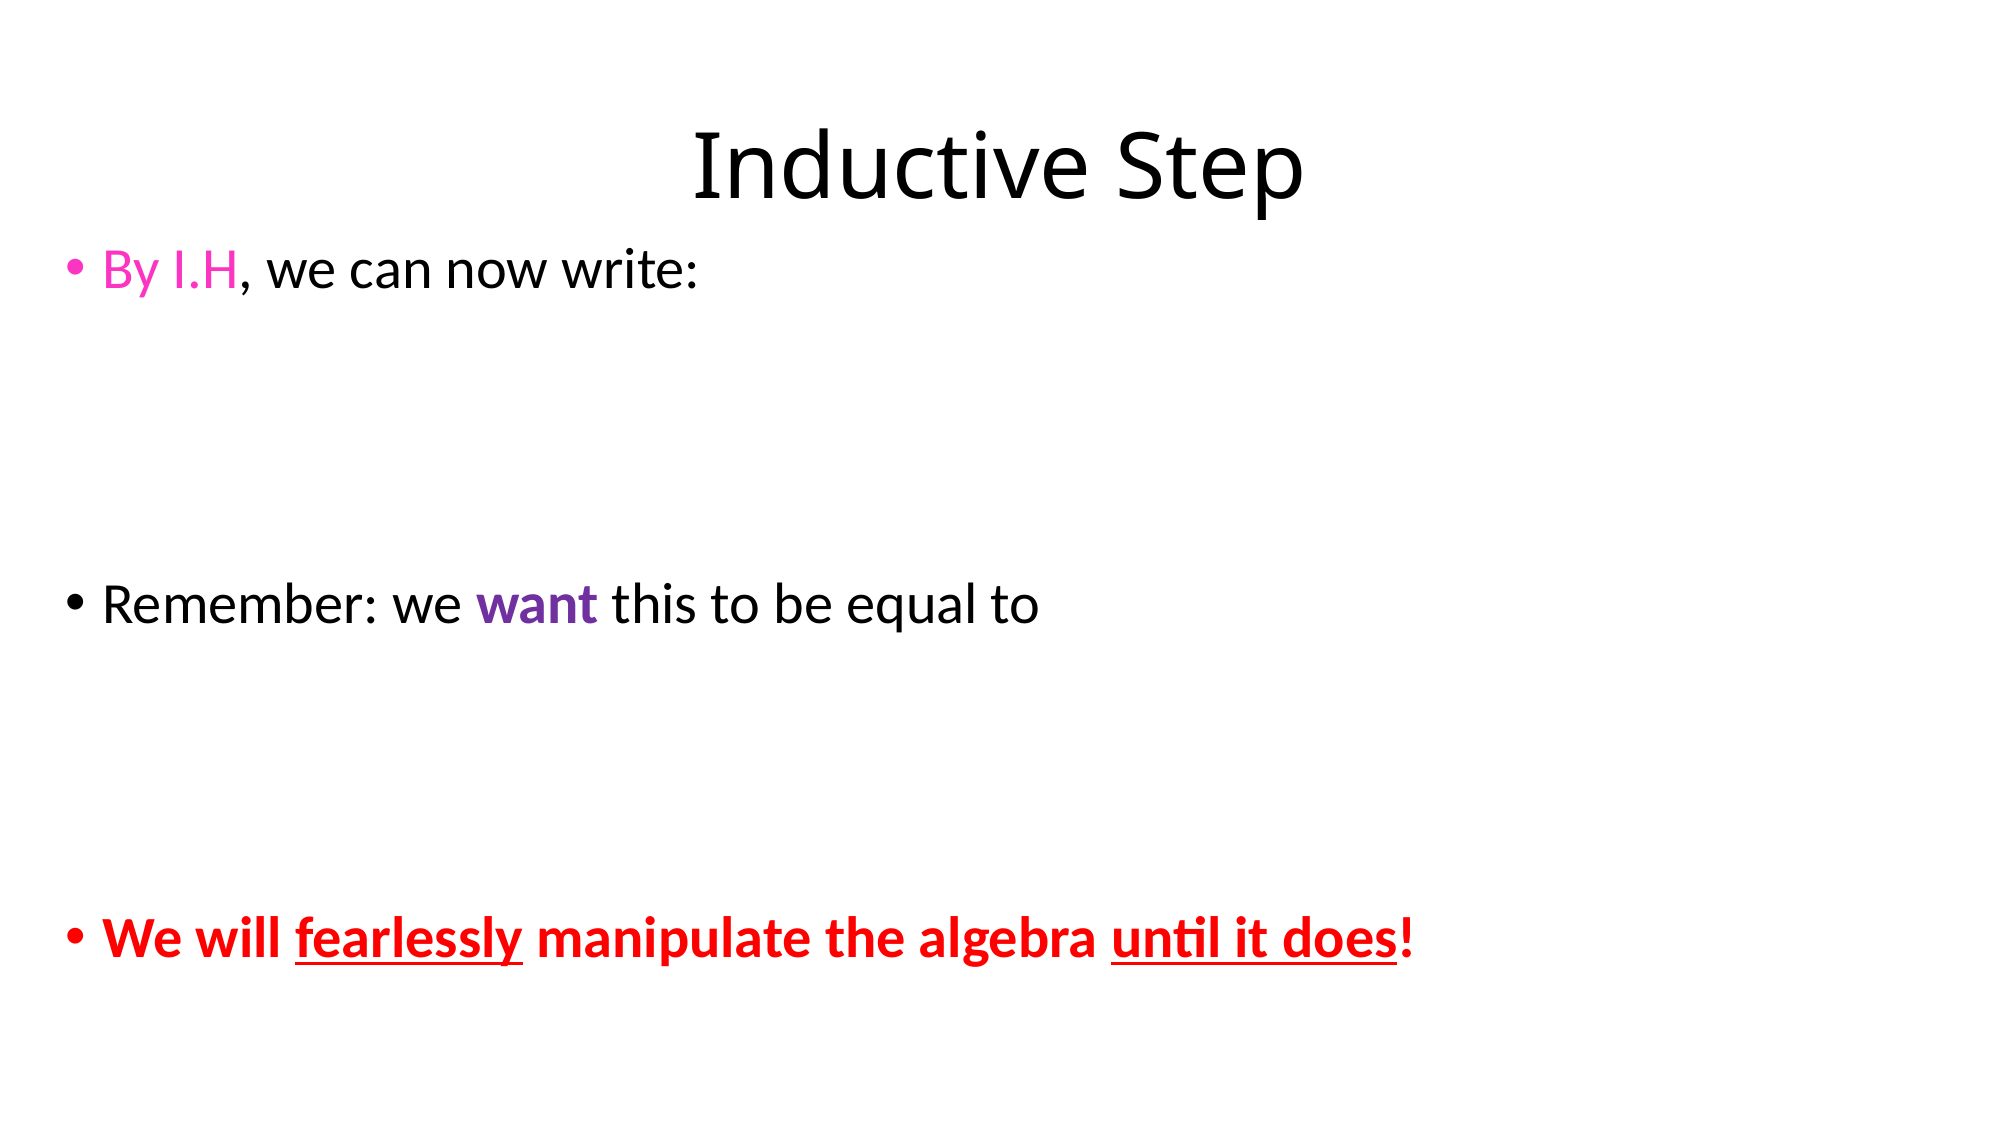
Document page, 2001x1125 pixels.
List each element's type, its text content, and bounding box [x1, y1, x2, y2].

title Inductive Step [137, 59, 1863, 278]
